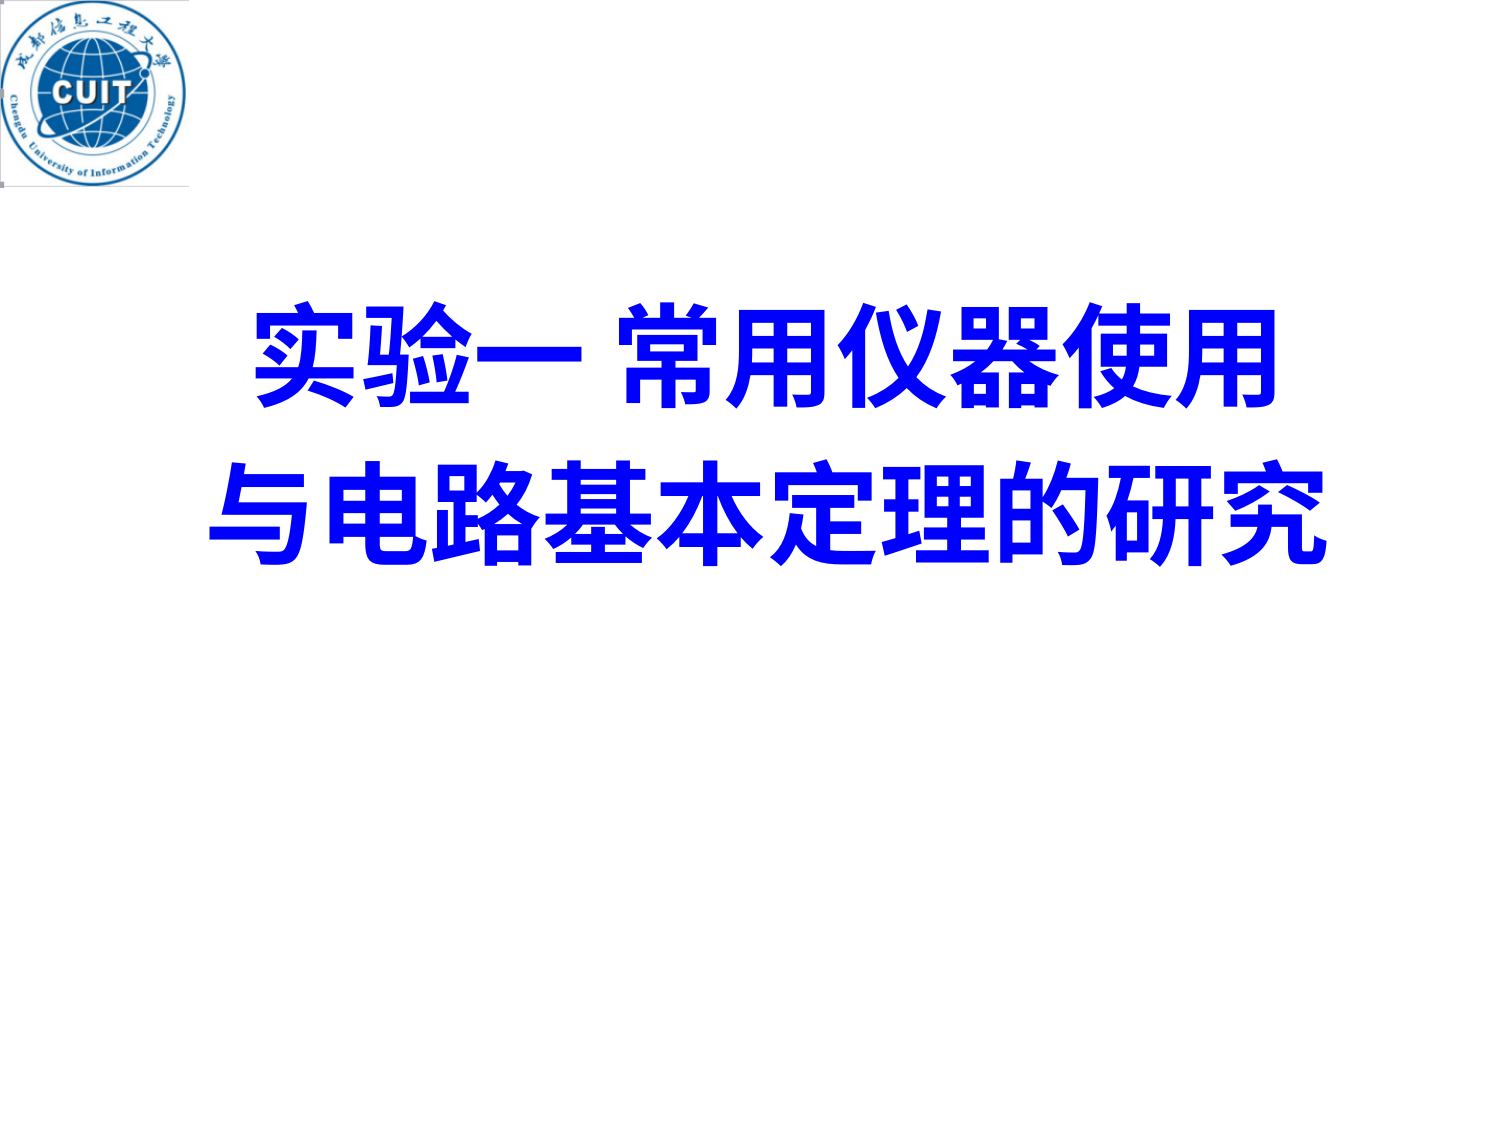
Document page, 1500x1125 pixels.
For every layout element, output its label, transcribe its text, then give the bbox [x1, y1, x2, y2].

picture [0, 0, 189, 188]
text_box 实验一 常用仪器使用 与电路基本定理的研究 [100, 278, 1435, 587]
